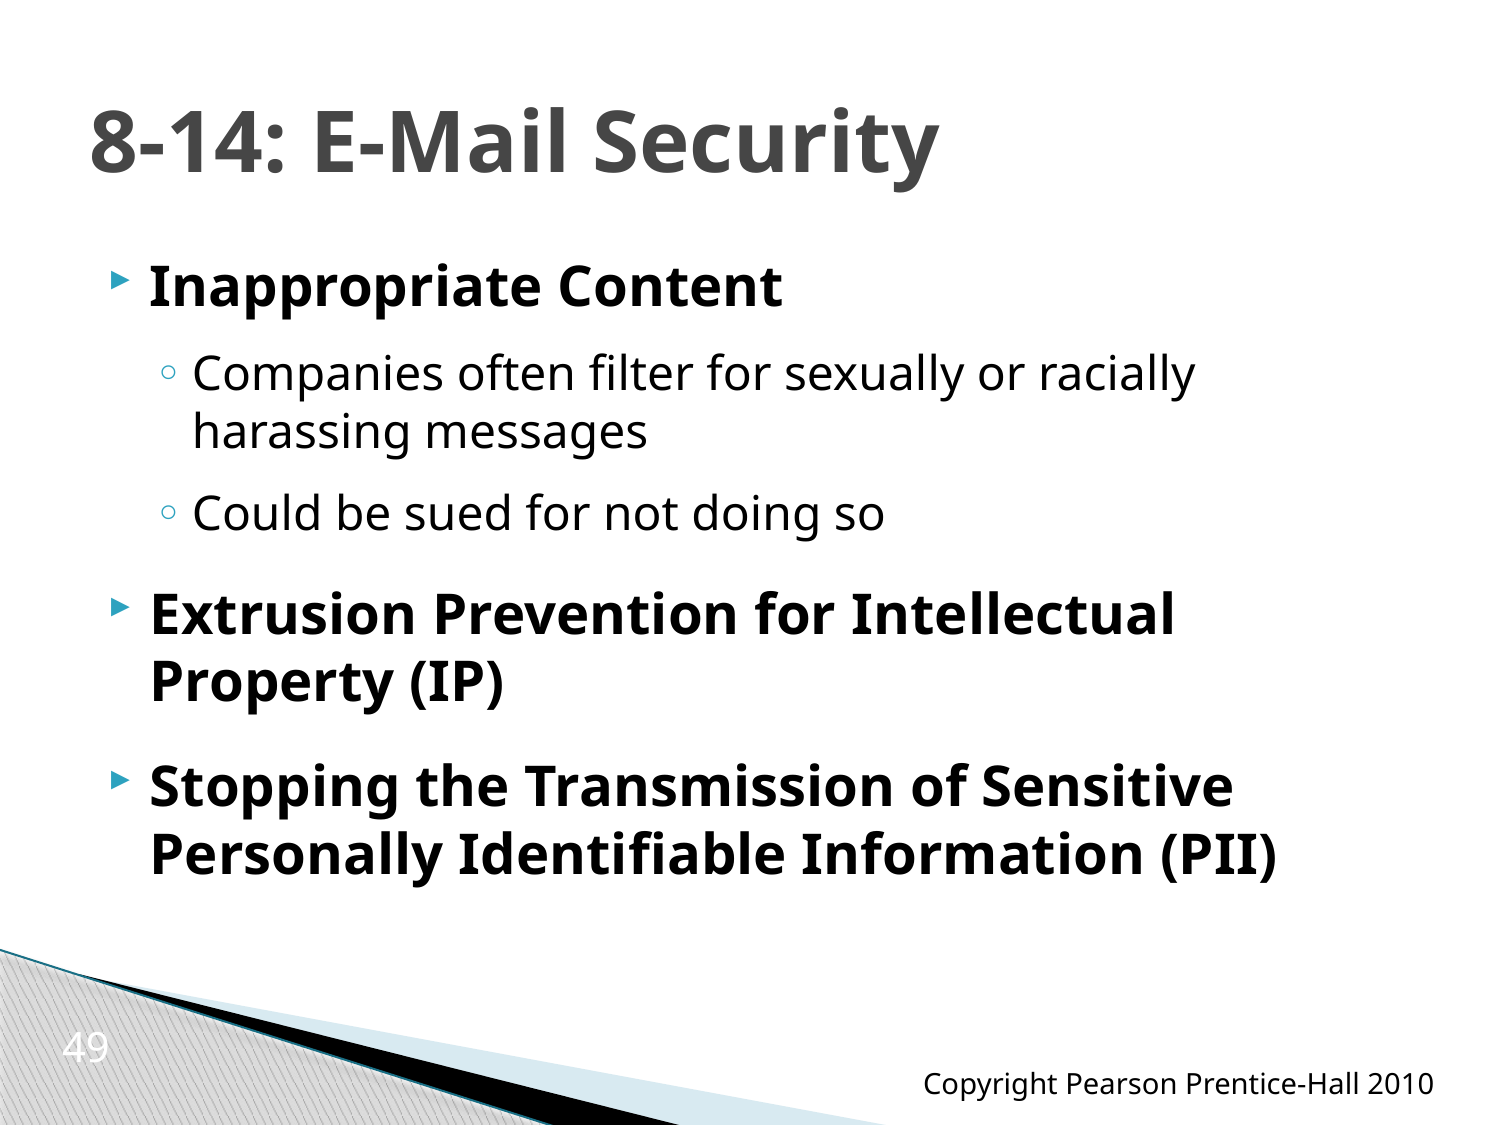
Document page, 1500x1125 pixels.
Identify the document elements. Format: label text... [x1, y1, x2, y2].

title 8-14: E-Mail Security [75, 45, 1425, 233]
footer Copyright Pearson Prentice-Hall 2010 [737, 1052, 1450, 1113]
slide_number 49 [0, 1025, 125, 1085]
list Inappropriate Content Companies often filter for sexually or racially harassing messages Could be sued for not doing so Extrusion Prevention for Intellectual Property (IP) Stopping the Transmission of Sensitive Personally Identifiable Information (PII) [75, 242, 1425, 986]
